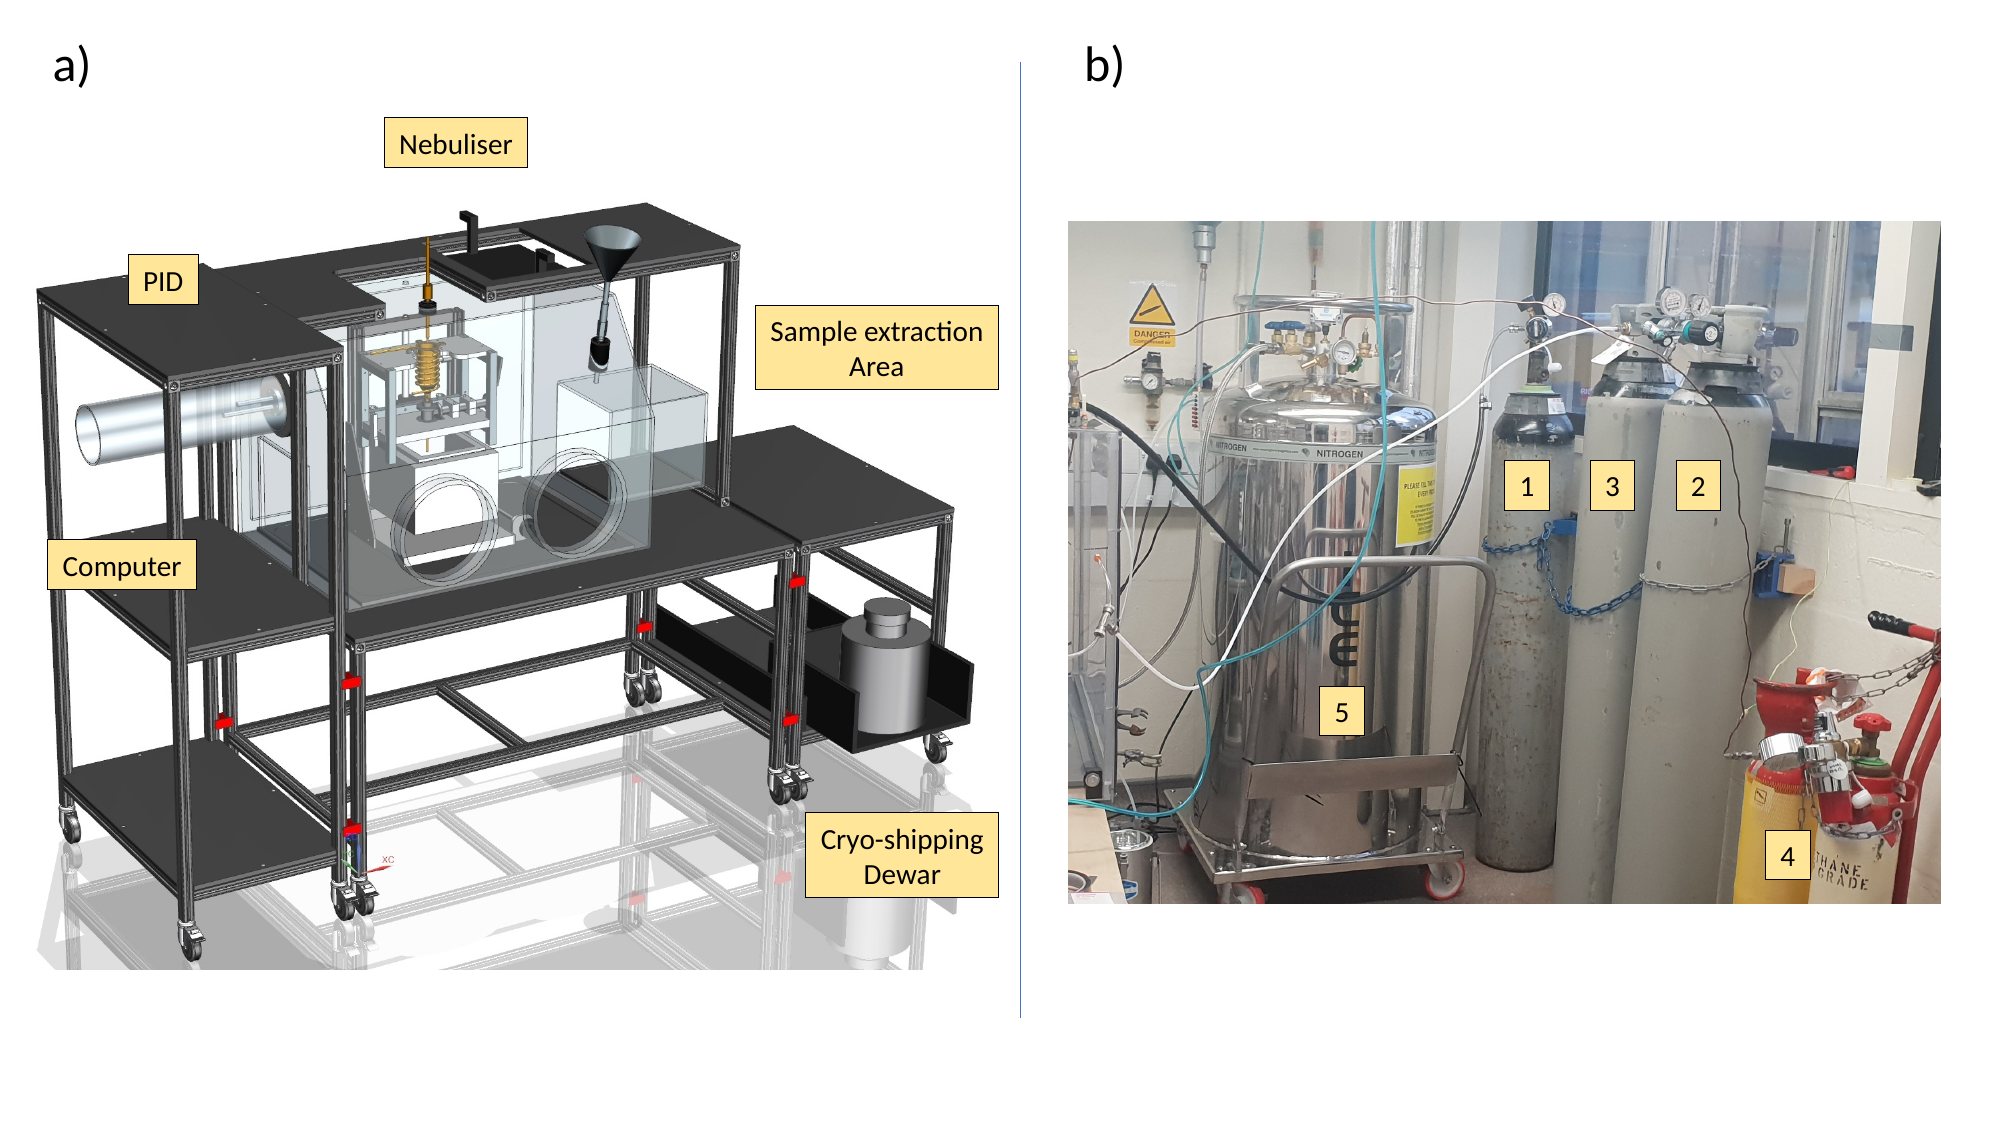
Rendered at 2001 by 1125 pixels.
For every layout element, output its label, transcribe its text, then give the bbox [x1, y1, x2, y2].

picture [1068, 221, 1941, 904]
text_box a) [37, 24, 107, 100]
text_box Nebuliser [384, 117, 528, 168]
text_box b) [1069, 24, 1141, 100]
picture [1, 171, 996, 970]
